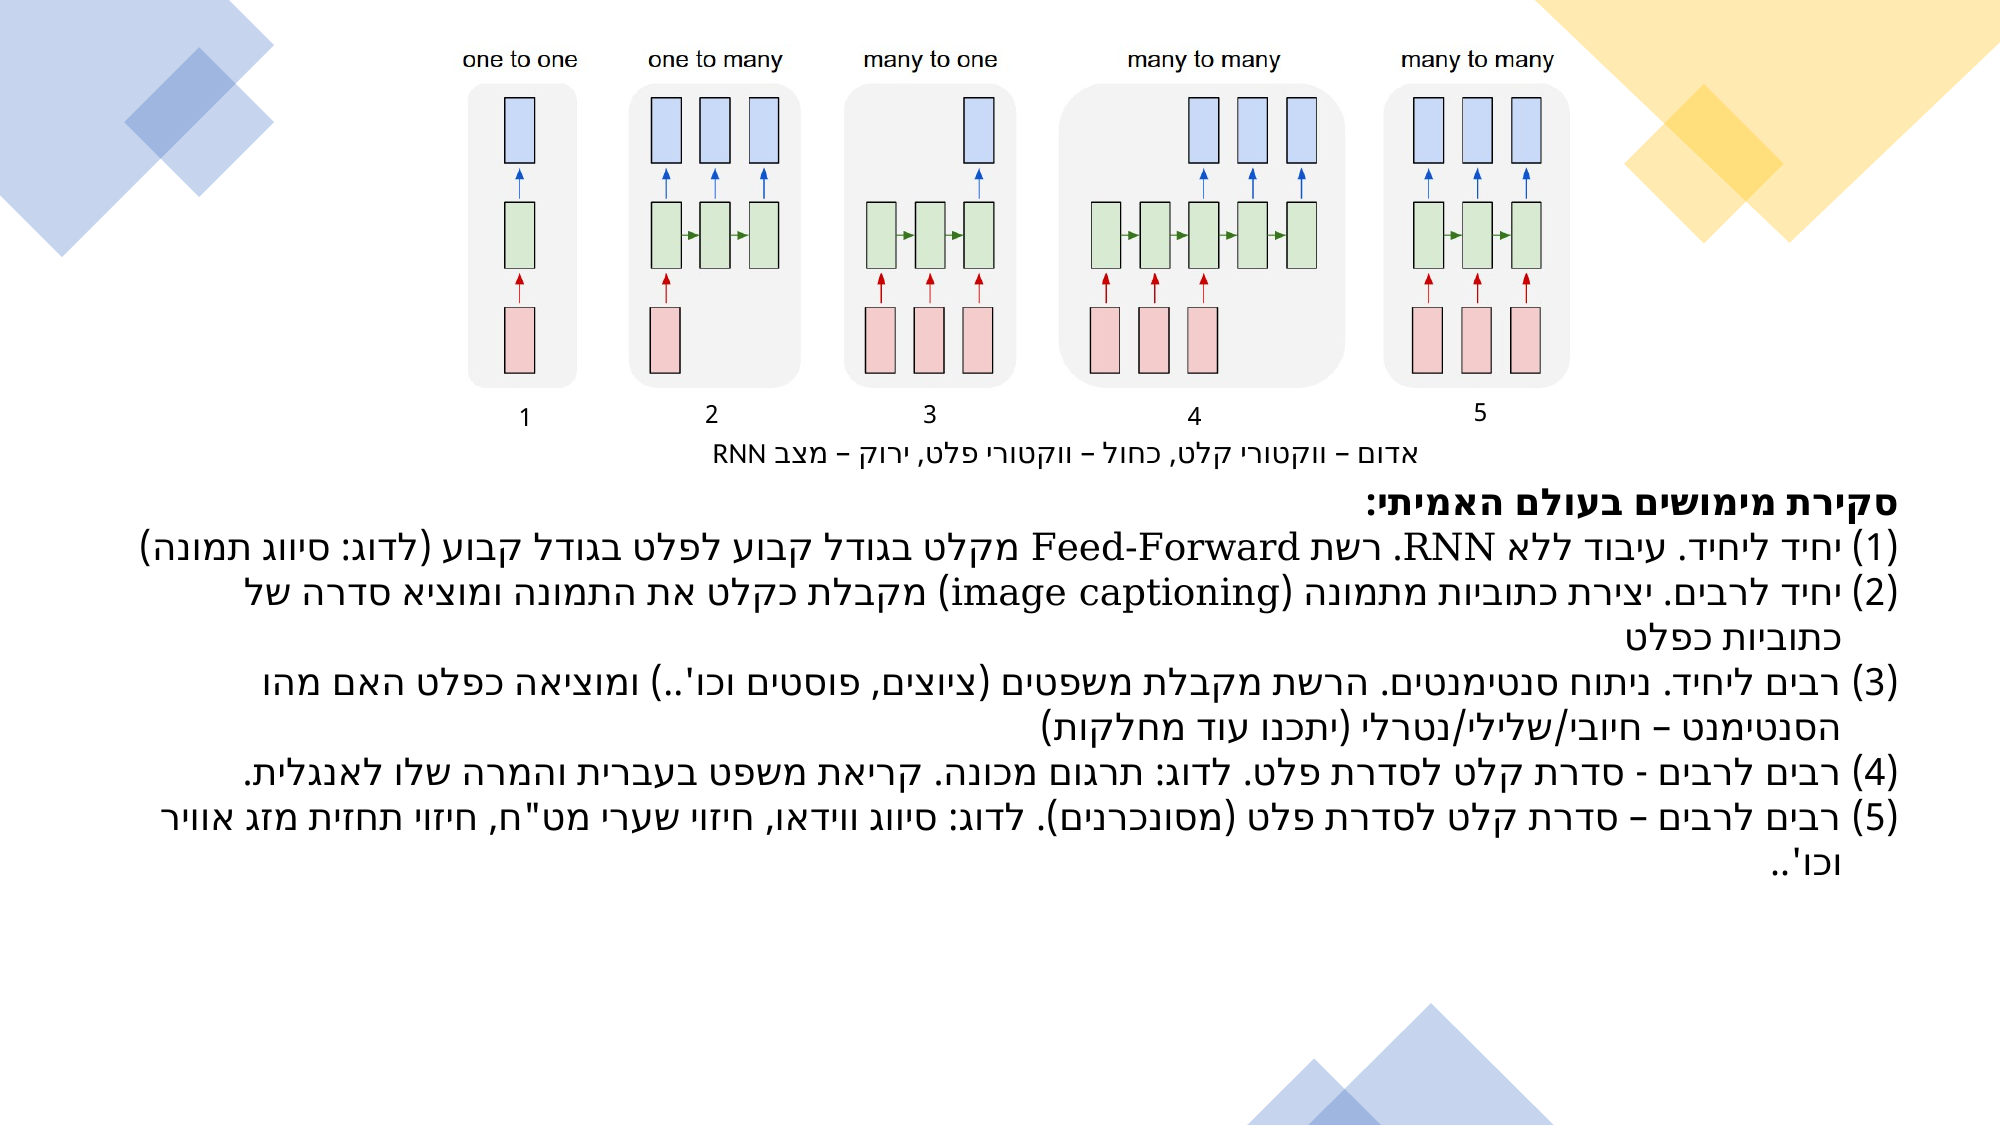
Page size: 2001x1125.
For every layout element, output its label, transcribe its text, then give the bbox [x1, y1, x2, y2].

text_box [122, 45, 276, 199]
text_box 2 [686, 397, 734, 436]
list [452, 44, 1580, 397]
text_box [1245, 1057, 1383, 1125]
text_box [1533, 0, 2000, 245]
text_box 5 [1454, 397, 1503, 435]
text_box אדום – ווקטורי קלט, כחול – ווקטורי פלט, ירוק – מצב RNN [168, 427, 1965, 522]
text_box 4 [1169, 397, 1217, 438]
text_box [0, 0, 276, 259]
text_box 1 [499, 397, 548, 439]
text_box [0, 0, 2000, 1125]
text_box סקירת מימושים בעולם האמיתי: יחיד ליחיד. עיבוד ללא RNN. רשת Feed-Forward מקלט בגודל קבוע לפלט בגודל קבוע (לדוג: סיווג תמונה) יחיד לרבים. יצירת כתוביות מתמונה (image captioning) מקבלת כקלט את התמונה ומוציא סדרה של כתוביות כפלט רבים ליחיד. ניתוח סנטימנטים. הרשת מקבלת משפטים (ציוצים, פוסטים וכו'..) ומוציאה כפלט האם מהו הסנטימנט – חיובי/שלילי/נטרלי (יתכנו עוד מחלקות) רבים לרבים - סדרת קלט לסדרת פלט. לדוג: תרגום מכונה. קריאת משפט בעברית והמרה שלו לאנגלית. רבים לרבים – סדרת קלט לסדרת פלט (מסונכרנים). לדוג: סיווג ווידאו, חיזוי שערי מט"ח, חיזוי תחזית מזג אוויר וכו'.. [118, 470, 1914, 936]
text_box [1622, 124, 1746, 245]
text_box 3 [904, 397, 952, 436]
text_box [1345, 1001, 1556, 1125]
